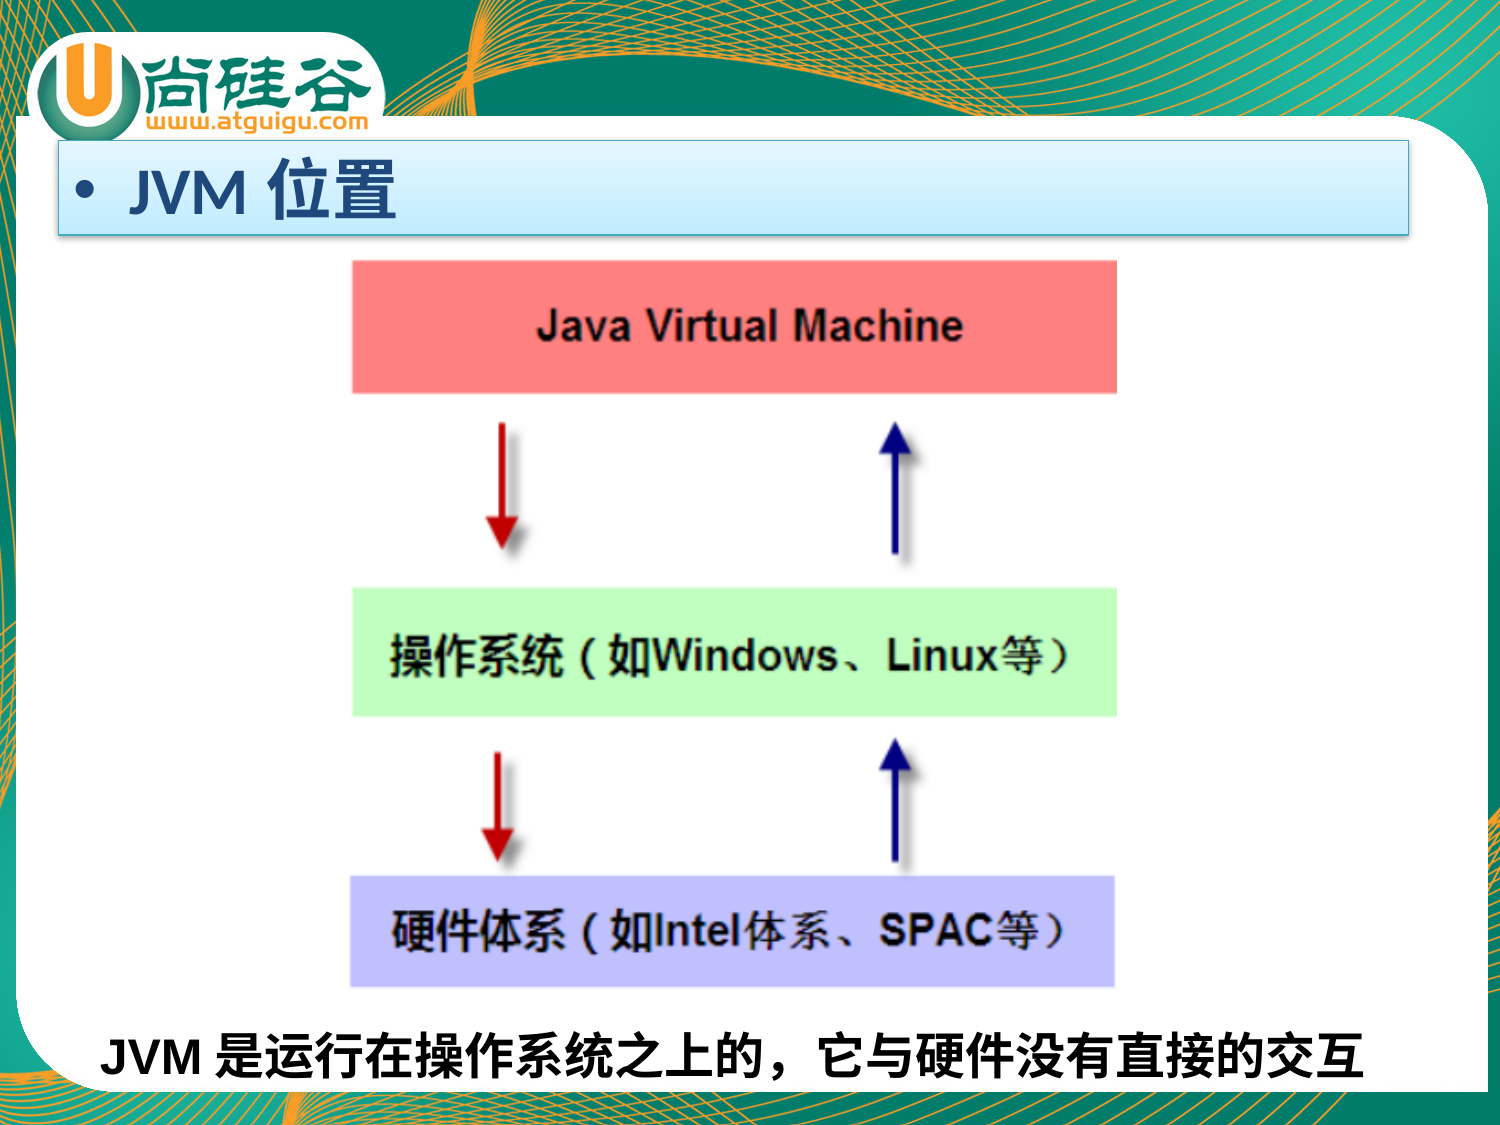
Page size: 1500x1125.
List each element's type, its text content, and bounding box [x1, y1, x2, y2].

text_box JVM位置 [58, 140, 1409, 236]
picture [0, 0, 1500, 1125]
text_box JVM是运行在操作系统之上的，它与硬件没有直接的交互 [53, 1017, 1412, 1092]
